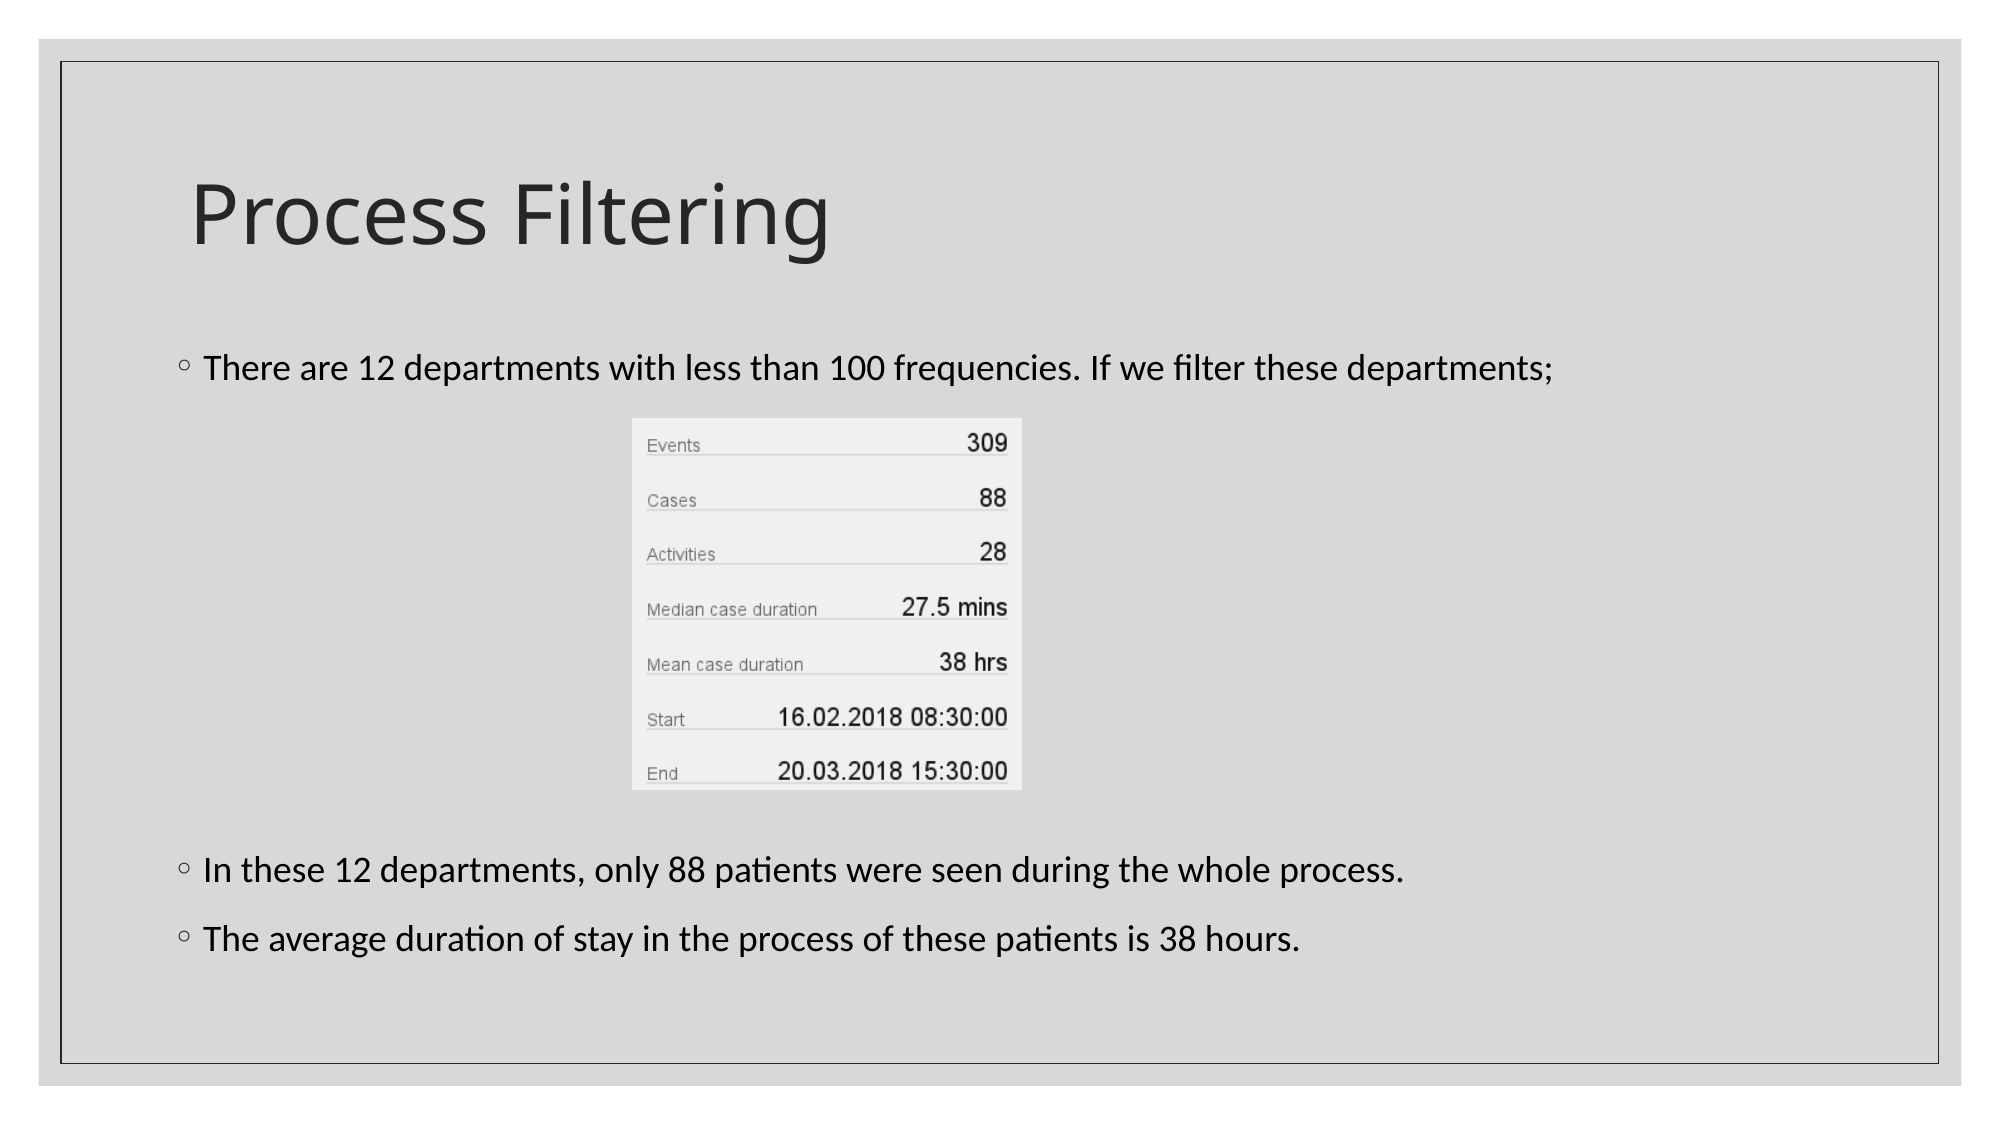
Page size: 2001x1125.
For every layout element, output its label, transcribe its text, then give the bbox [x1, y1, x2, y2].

picture [632, 418, 1022, 790]
title Process Filtering [174, 105, 1825, 331]
text_box In these 12 departments, only 88 patients were seen during the whole process. The average duration of stay in the process of these patients is 38 hours. [158, 833, 1809, 1020]
list There are 12 departments with less than 100 frequencies. If we filter these departments; [158, 330, 1809, 396]
